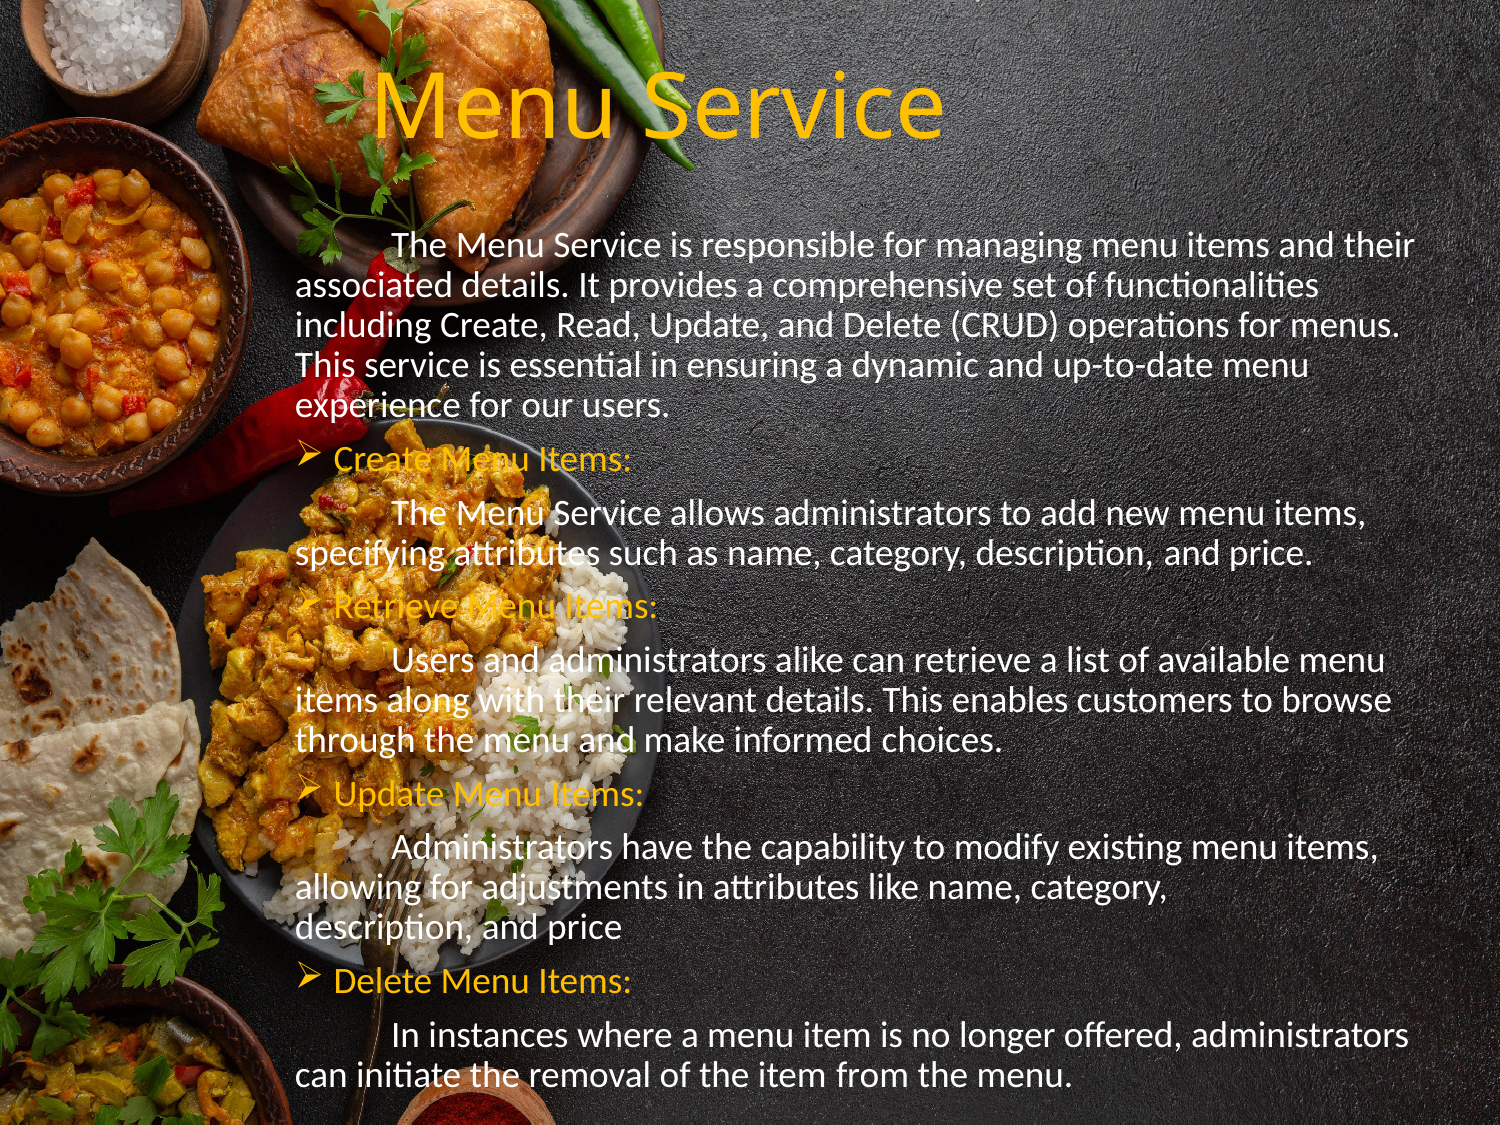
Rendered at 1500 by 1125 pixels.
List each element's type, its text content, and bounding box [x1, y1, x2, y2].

title Menu Service [355, 0, 1408, 217]
list The Menu Service is responsible for managing menu items and their associated details. It provides a comprehensive set of functionalities including Create, Read, Update, and Delete (CRUD) operations for menus. This service is essential in ensuring a dynamic and up-to-date menu experience for our users. Create Menu Items: The Menu Service allows administrators to add new menu items, specifying attributes such as name, category, description, and price. Retrieve Menu Items: Users and administrators alike can retrieve a list of available menu items along with their relevant details. This enables customers to browse through the menu and make informed choices. Update Menu Items: Administrators have the capability to modify existing menu items, allowing for adjustments in attributes like name, category, description, and price Delete Menu Items: In instances where a menu item is no longer offered, administrators can initiate the removal of the item from the menu. [280, 217, 1438, 1115]
picture [0, 0, 1500, 1125]
